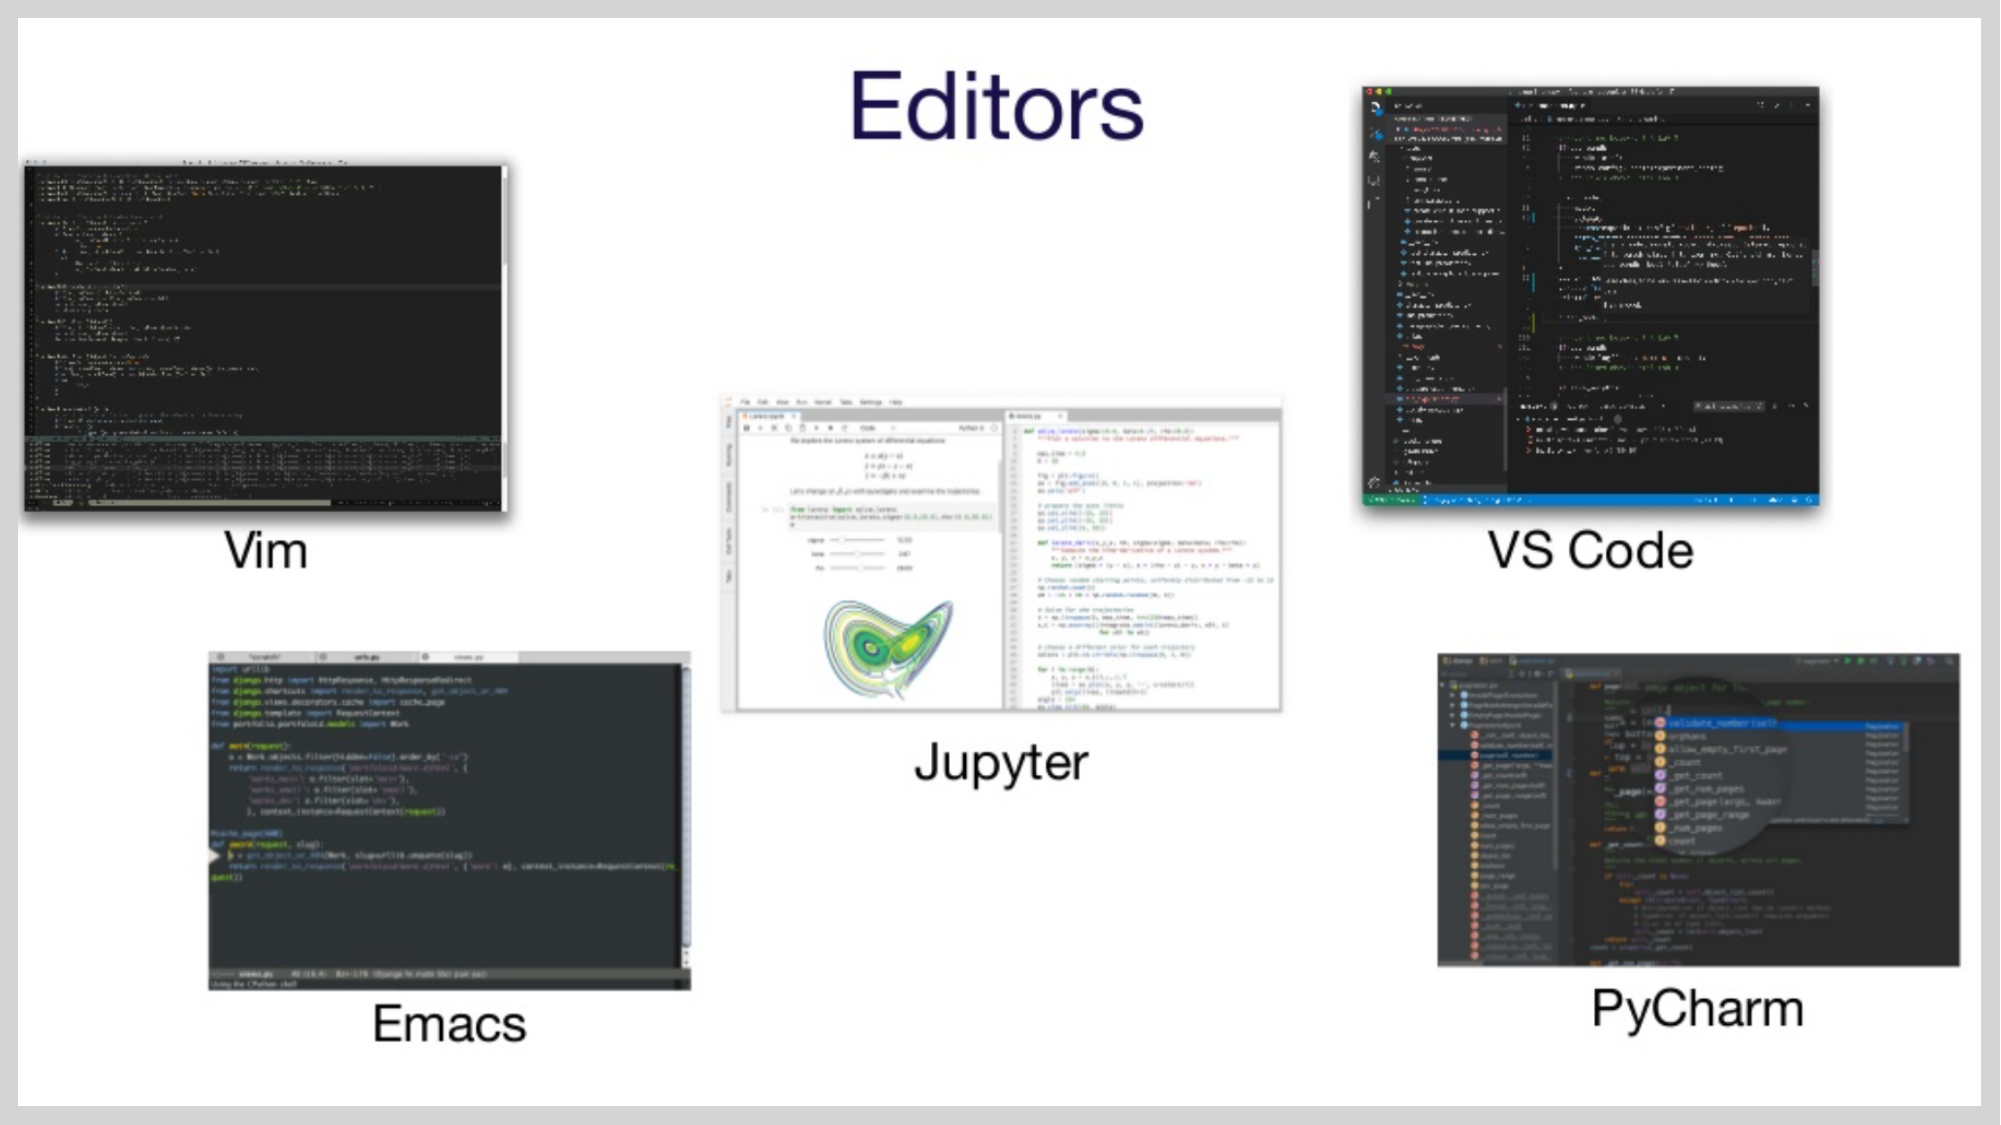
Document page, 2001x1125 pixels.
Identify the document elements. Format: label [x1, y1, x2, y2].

text_box [7, 7, 1992, 1117]
picture [0, 45, 1986, 1079]
